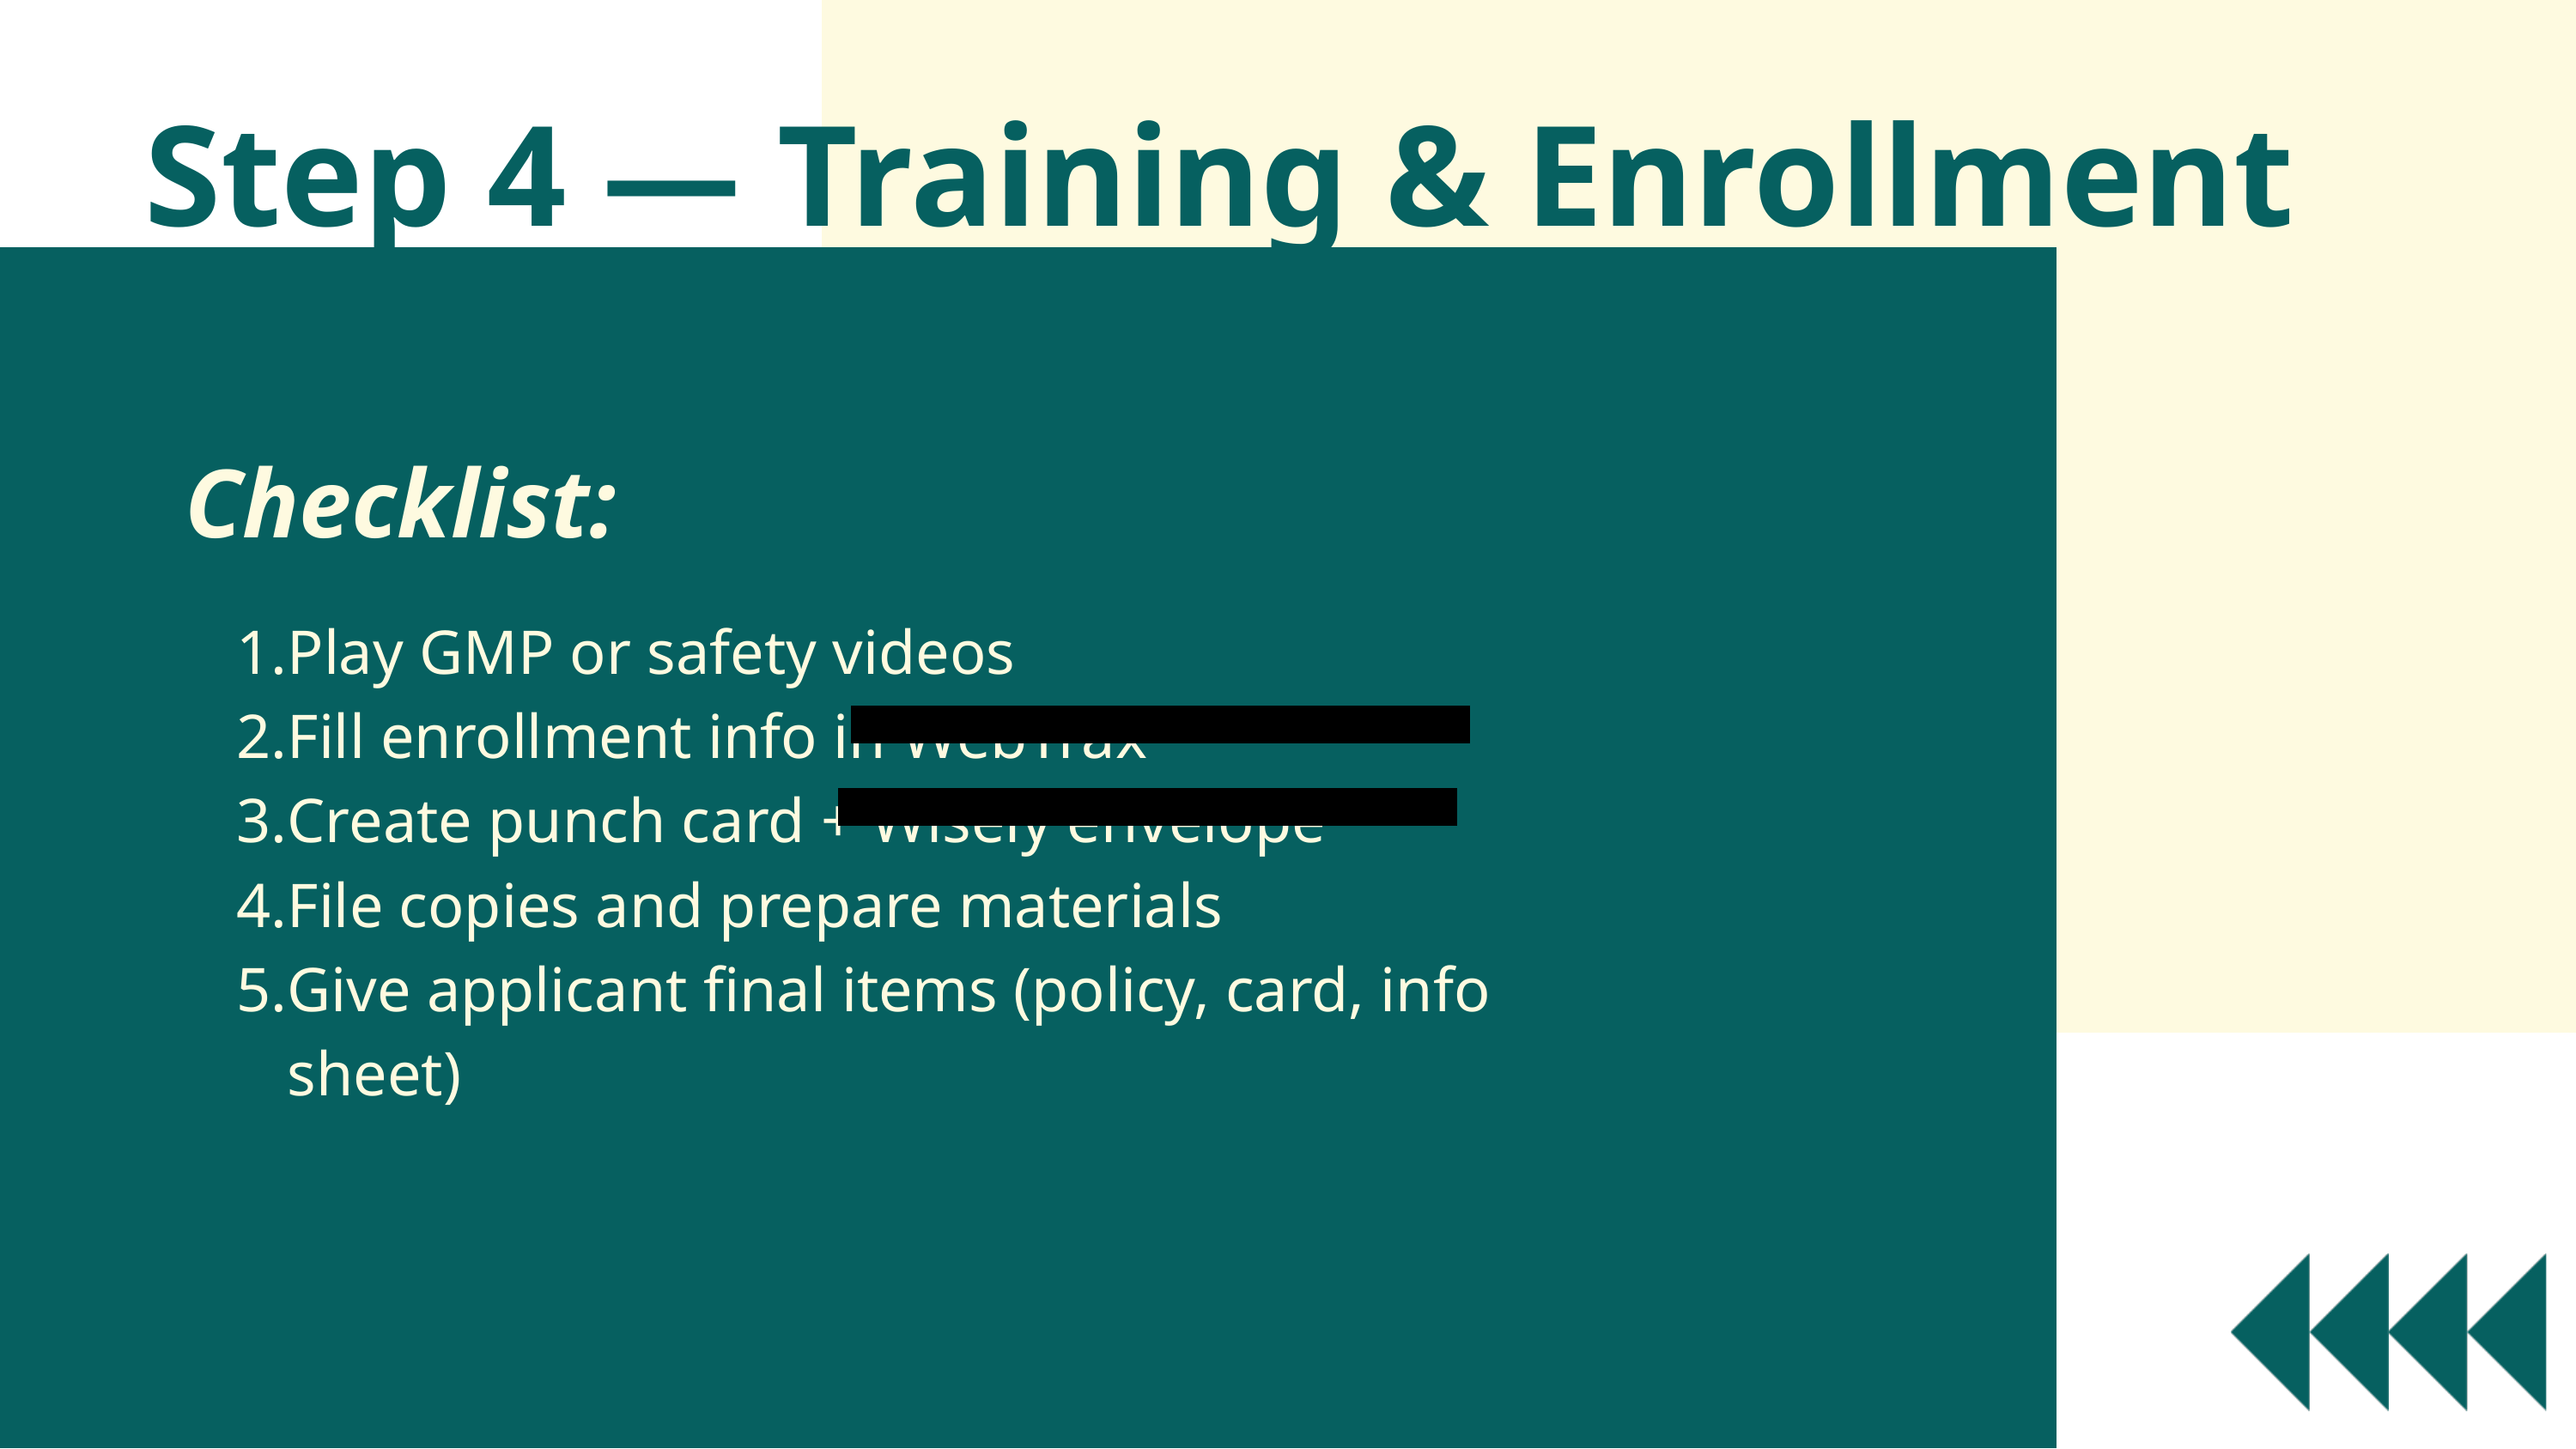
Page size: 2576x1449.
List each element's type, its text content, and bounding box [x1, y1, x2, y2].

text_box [850, 705, 1471, 743]
text_box [2231, 1253, 2389, 1411]
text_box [0, 246, 2057, 1449]
text_box Step 4 — Training & Enrollment [144, 59, 817, 245]
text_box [822, 0, 2576, 1033]
text_box [2389, 1253, 2547, 1411]
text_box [837, 787, 1458, 827]
